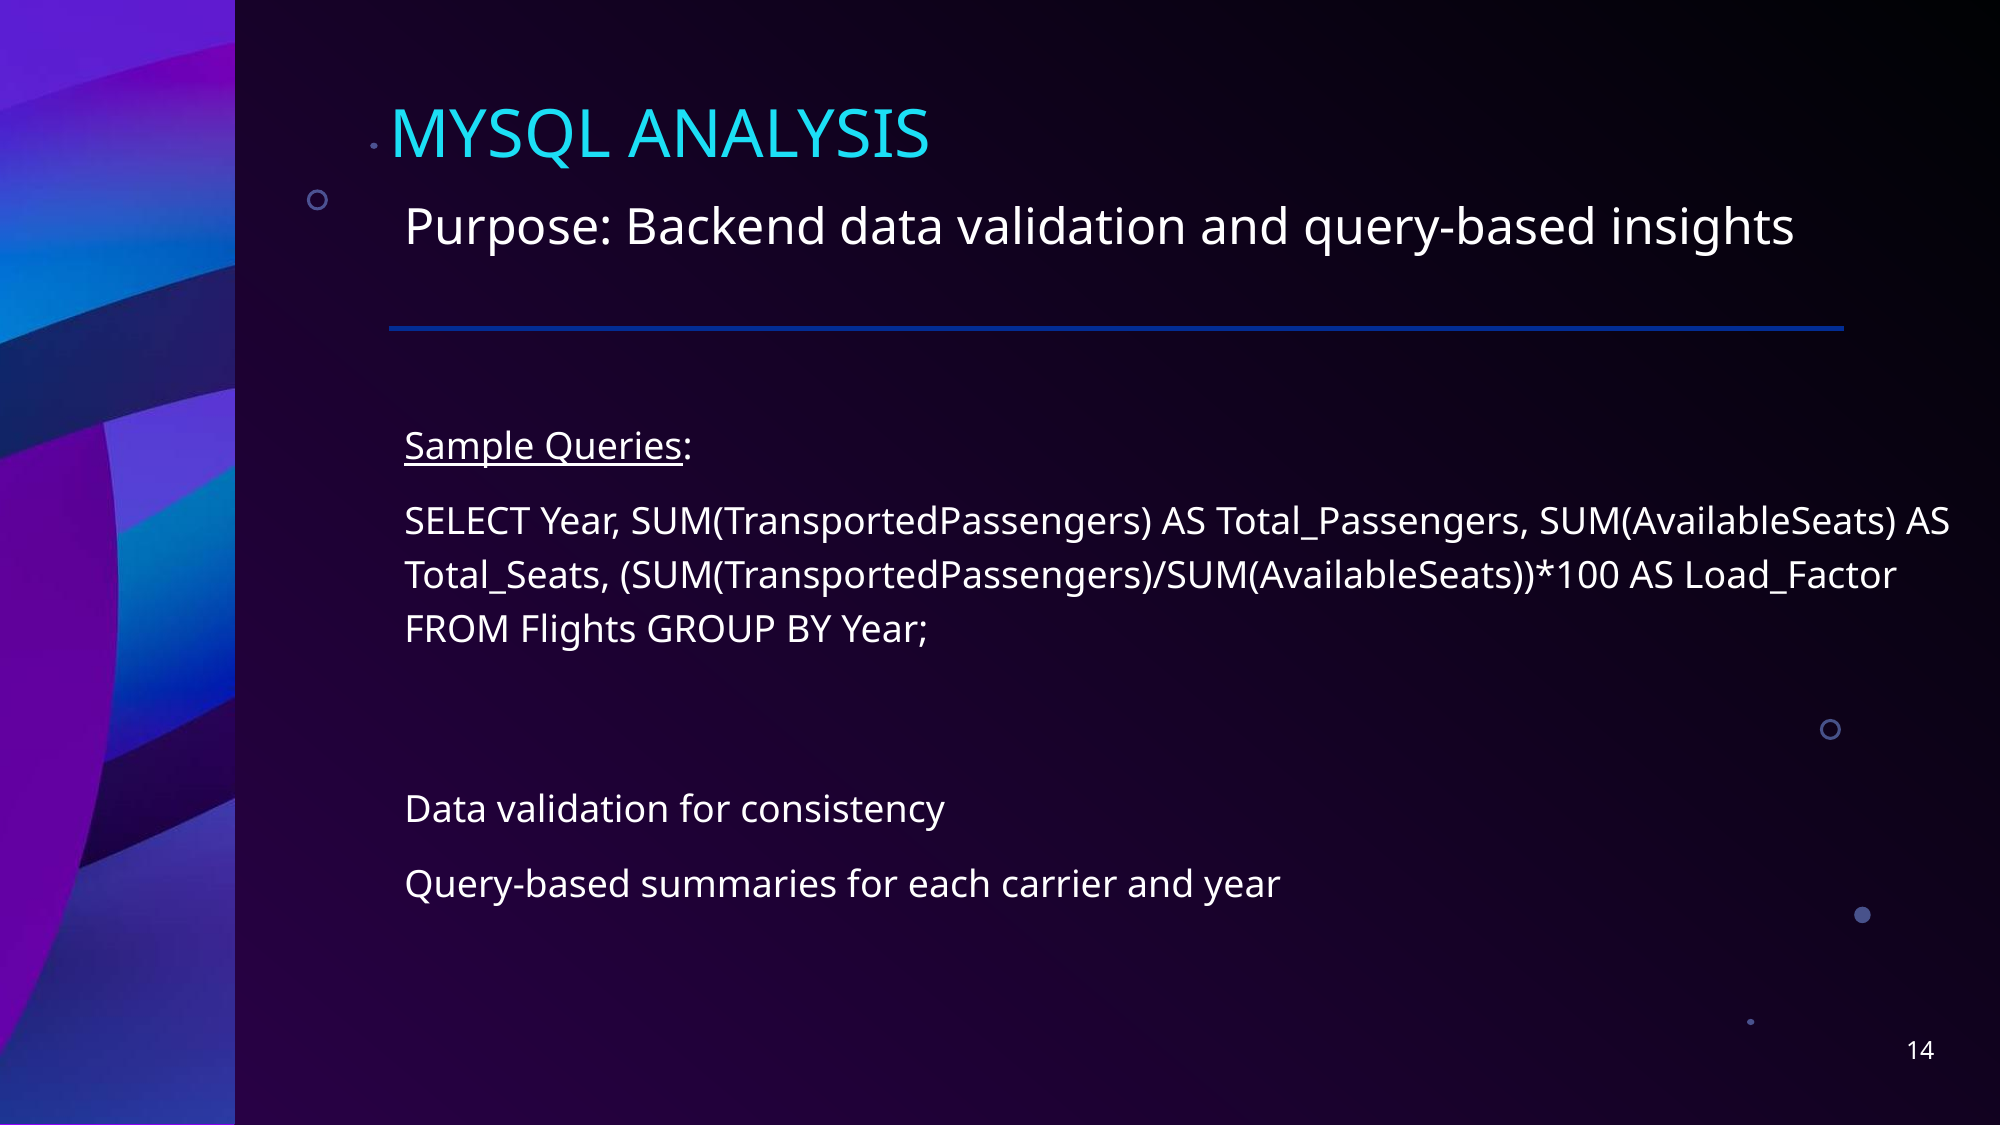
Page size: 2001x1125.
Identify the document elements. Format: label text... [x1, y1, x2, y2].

list Data validation for consistency Query-based summaries for each carrier and year [389, 768, 1726, 1057]
picture [0, 0, 235, 1124]
text_box Purpose: Backend data validation and query-based insights [389, 174, 1950, 289]
list Sample Queries: SELECT Year, SUM(TransportedPassengers) AS Total_Passengers, SUM(AvailableSeats) AS Total_Seats, (SUM(TransportedPassengers)/SUM(AvailableSeats))*100 AS Load_Factor FROM Flights GROUP BY Year; [389, 405, 2000, 695]
slide_number 14 [1499, 1021, 1950, 1082]
title MySQL Analysis [389, 66, 1071, 174]
